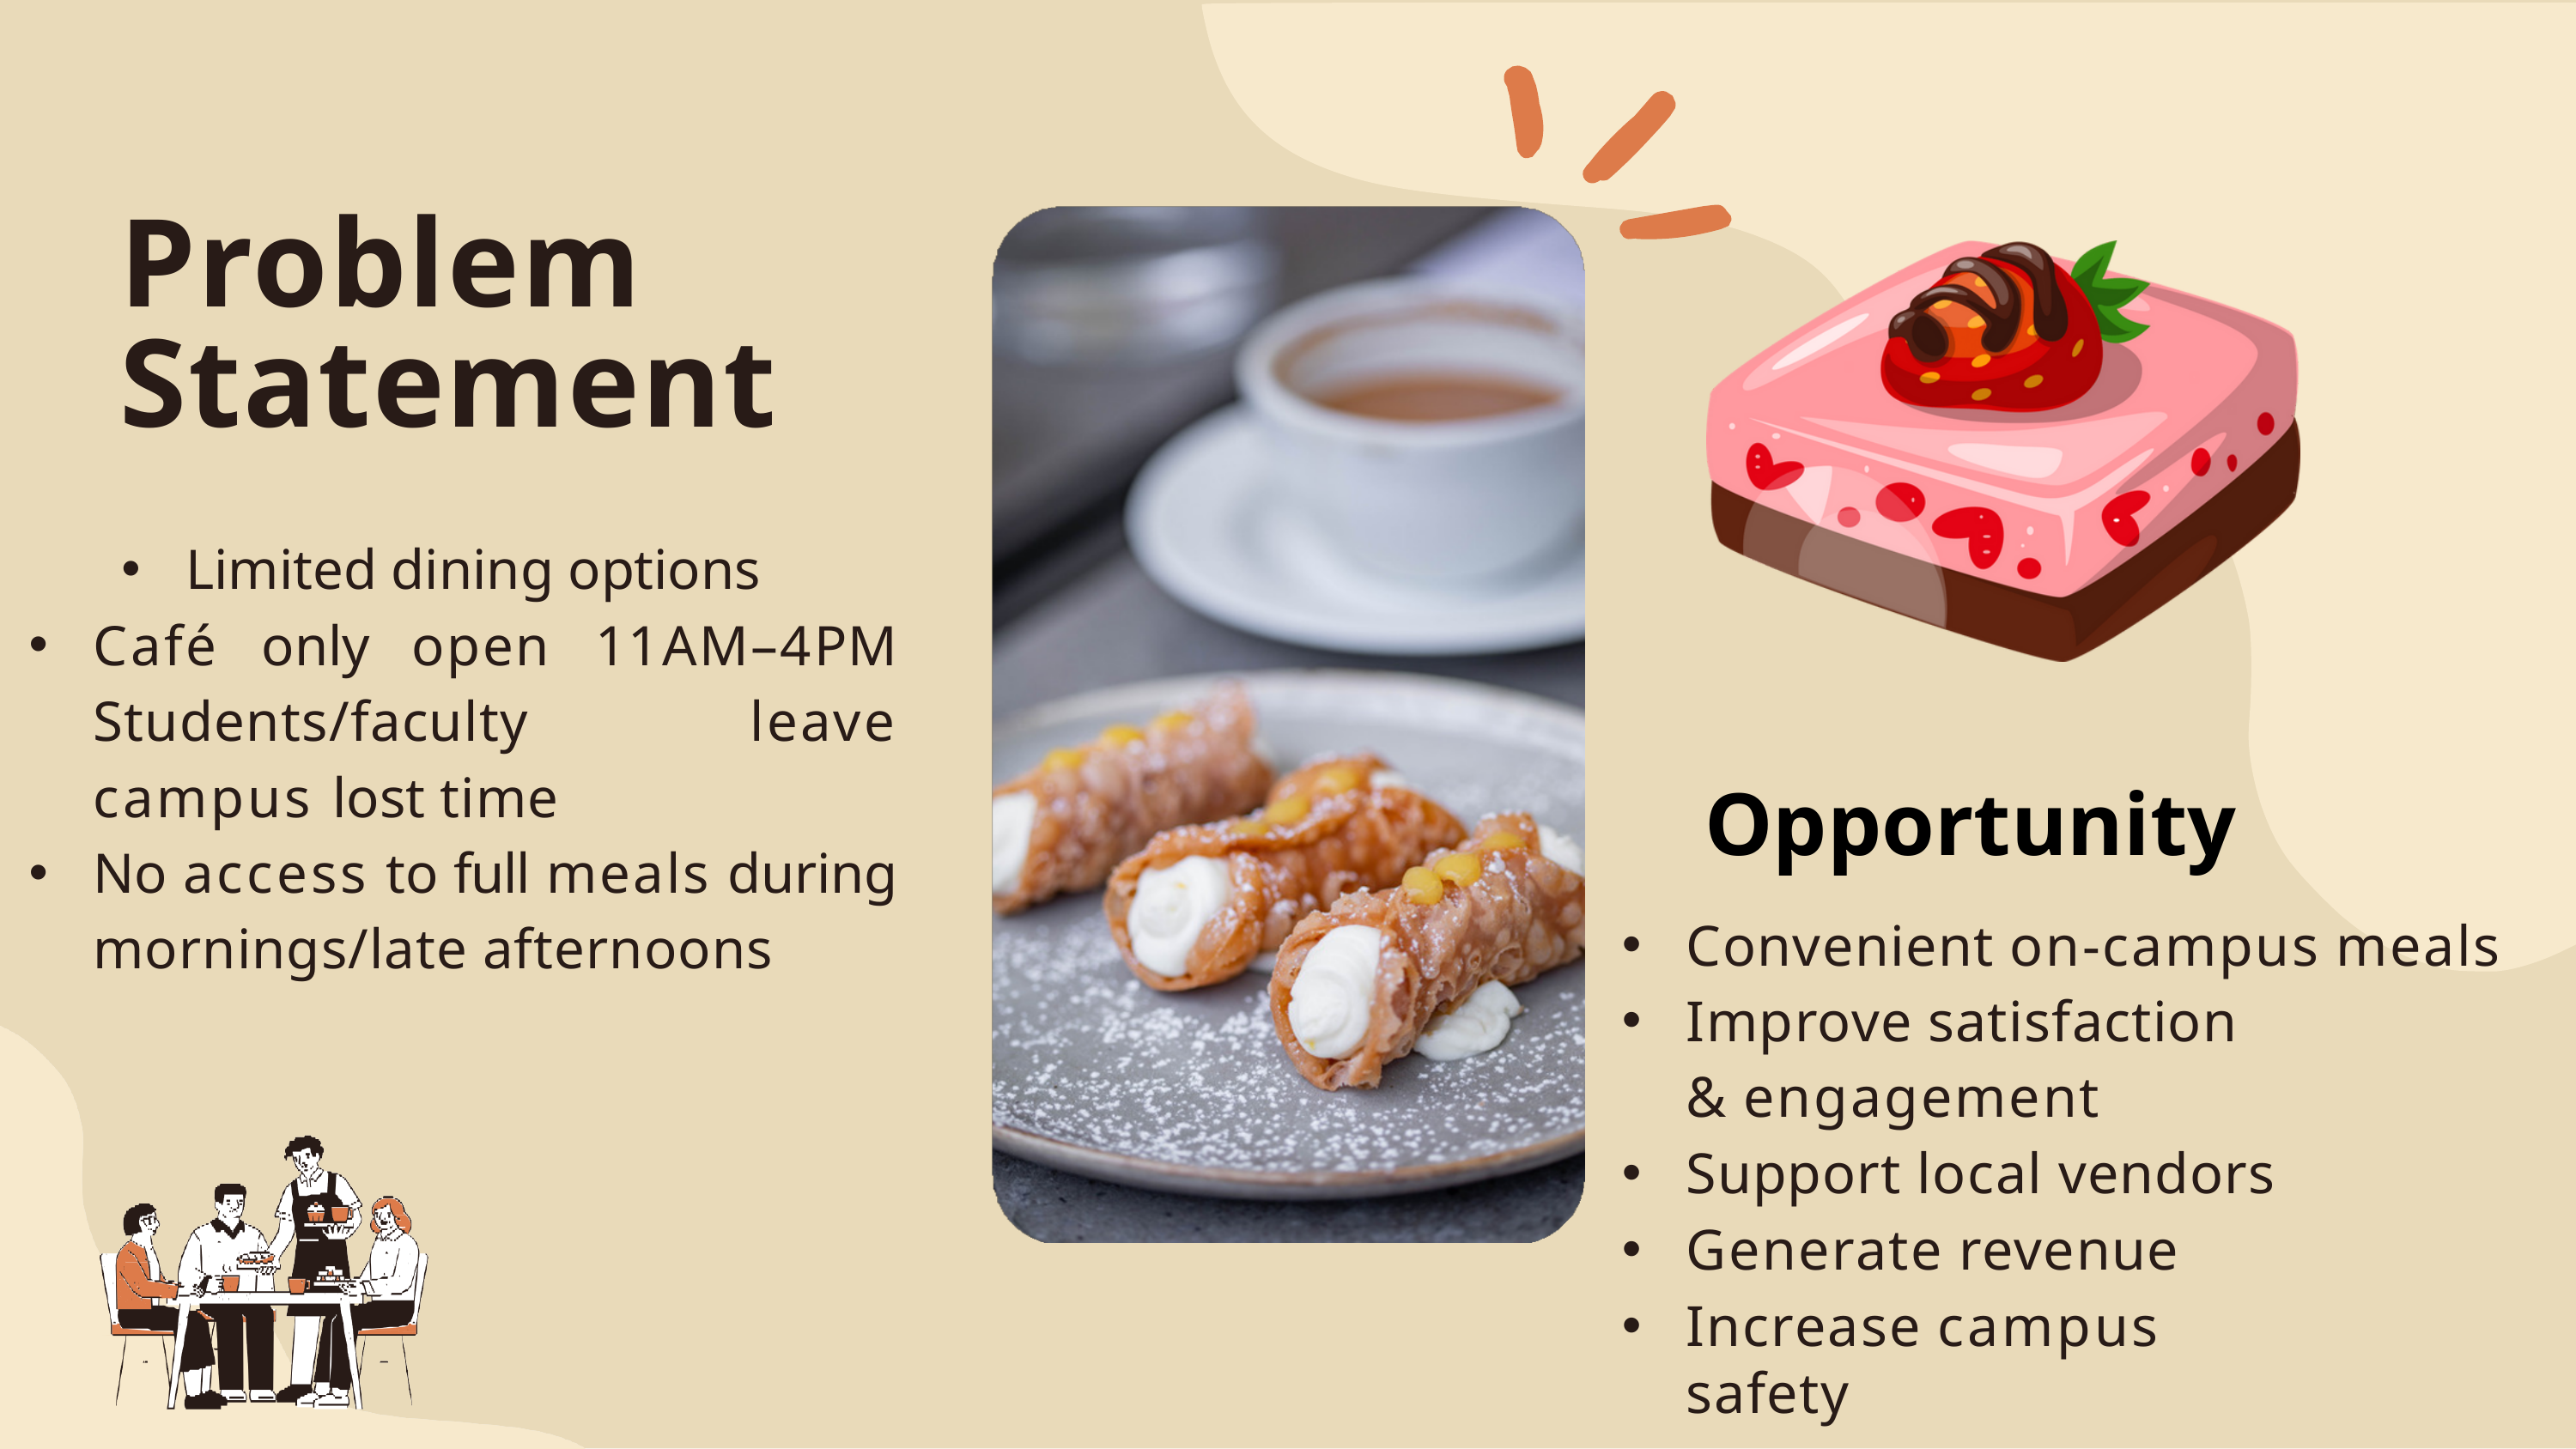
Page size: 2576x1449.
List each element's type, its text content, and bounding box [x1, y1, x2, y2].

text_box Limited dining options Café only open 11AM–4PM Students/faculty leave campus lost time No access to full meals during mornings/late afternoons [0, 522, 899, 980]
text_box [991, 2, 2576, 1244]
text_box Opportunity Convenient on‑campus meals Improve satisfaction & engagement Support local vendors Generate revenue Increase campus safety [1619, 1251, 2508, 1424]
title Problem Statement [118, 183, 987, 452]
picture [1706, 240, 2300, 663]
picture [0, 1025, 586, 1449]
